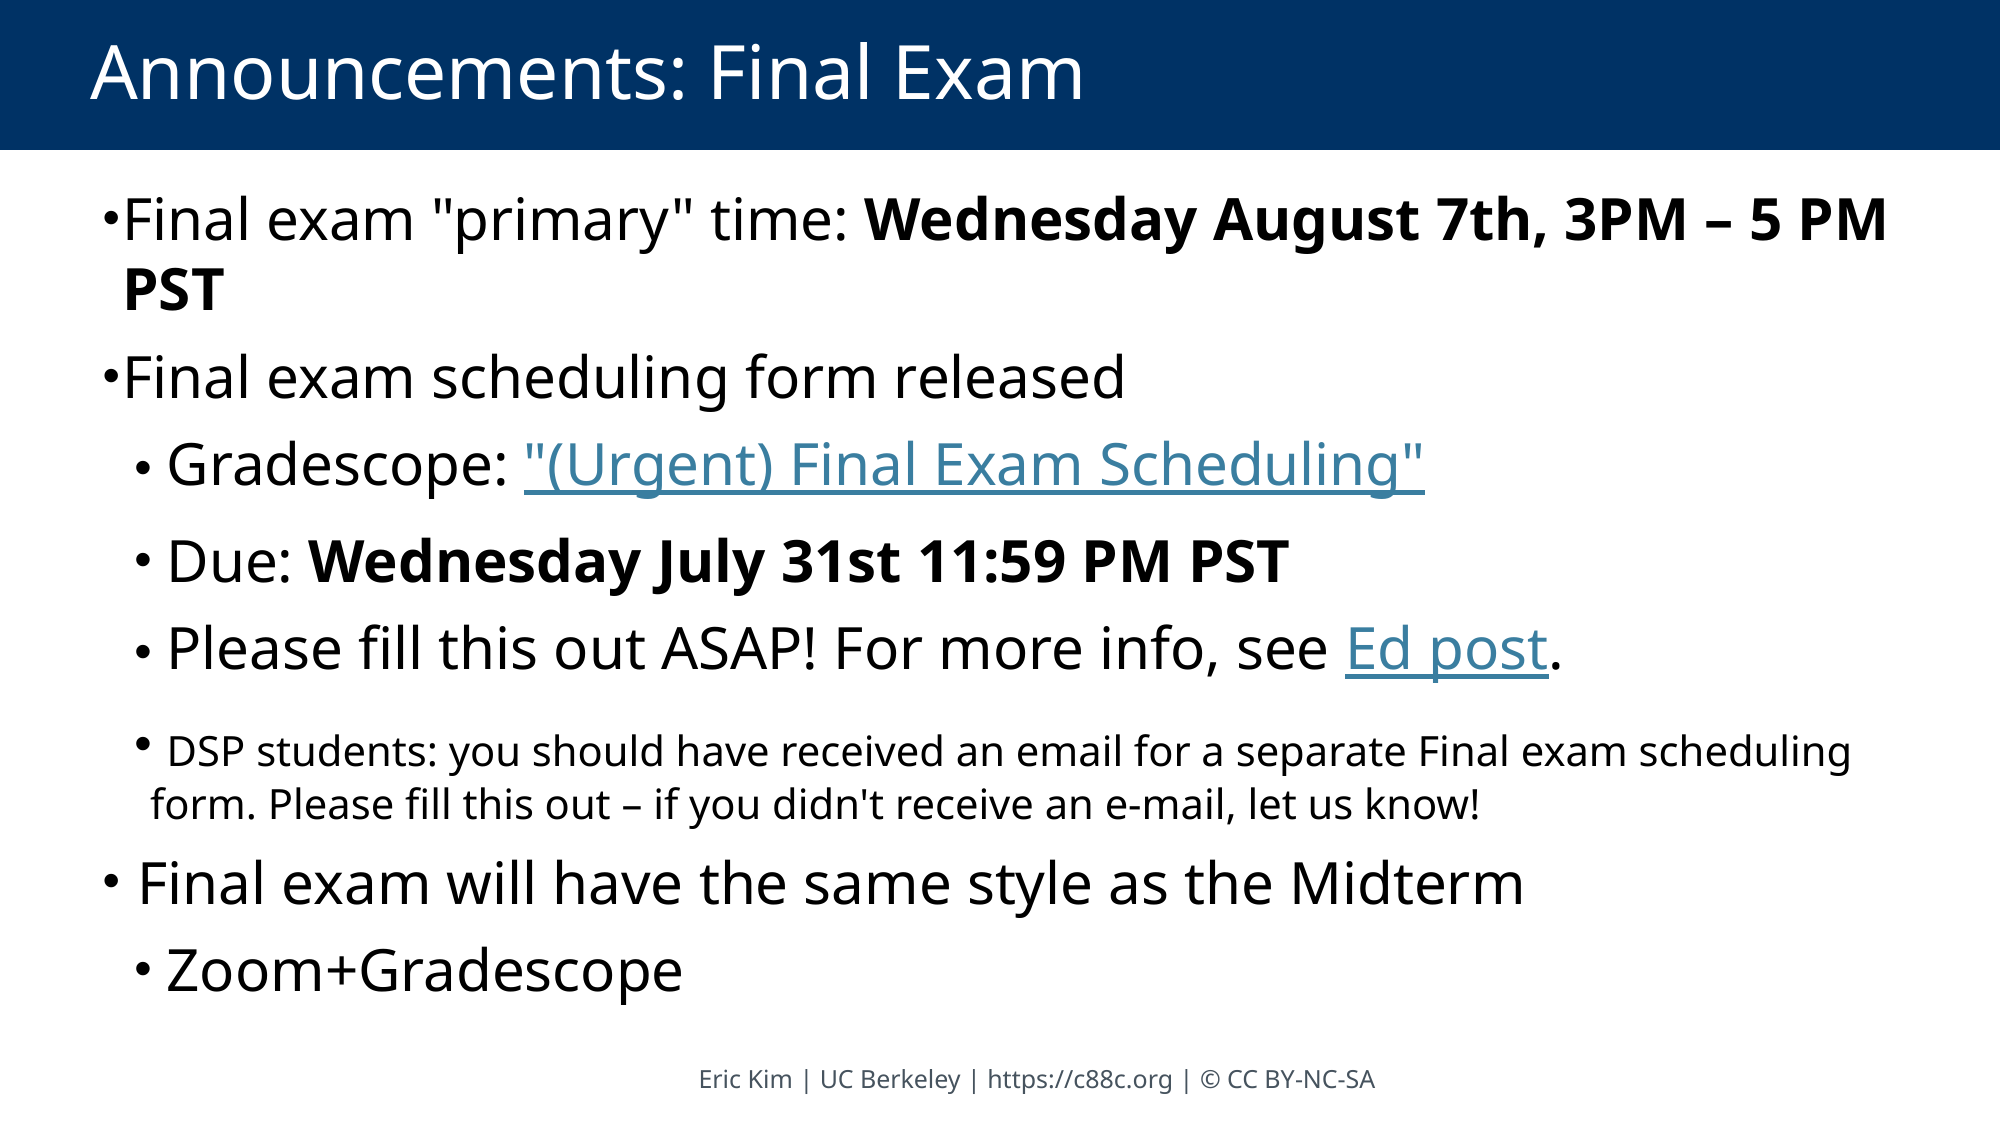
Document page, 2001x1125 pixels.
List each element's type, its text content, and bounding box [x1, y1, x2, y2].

footer Eric Kim | UC Berkeley | https://c88c.org | © CC BY-NC-SA [662, 1055, 1413, 1106]
title Announcements: Final Exam [0, 0, 2000, 152]
list Final exam "primary" time: Wednesday August 7th, 3PM – 5 PM PST Final exam scheduling form released Gradescope: "(Urgent) Final Exam Scheduling" Due: Wednesday July 31st 11:59 PM PST Please fill this out ASAP! For more info, see Ed post. DSP students: you should have received an email for a separate Final exam scheduling form. Please fill this out – if you didn't receive an e-mail, let us know! Final exam will have the same style as the Midterm Zoom+Gradescope [87, 174, 1928, 1038]
